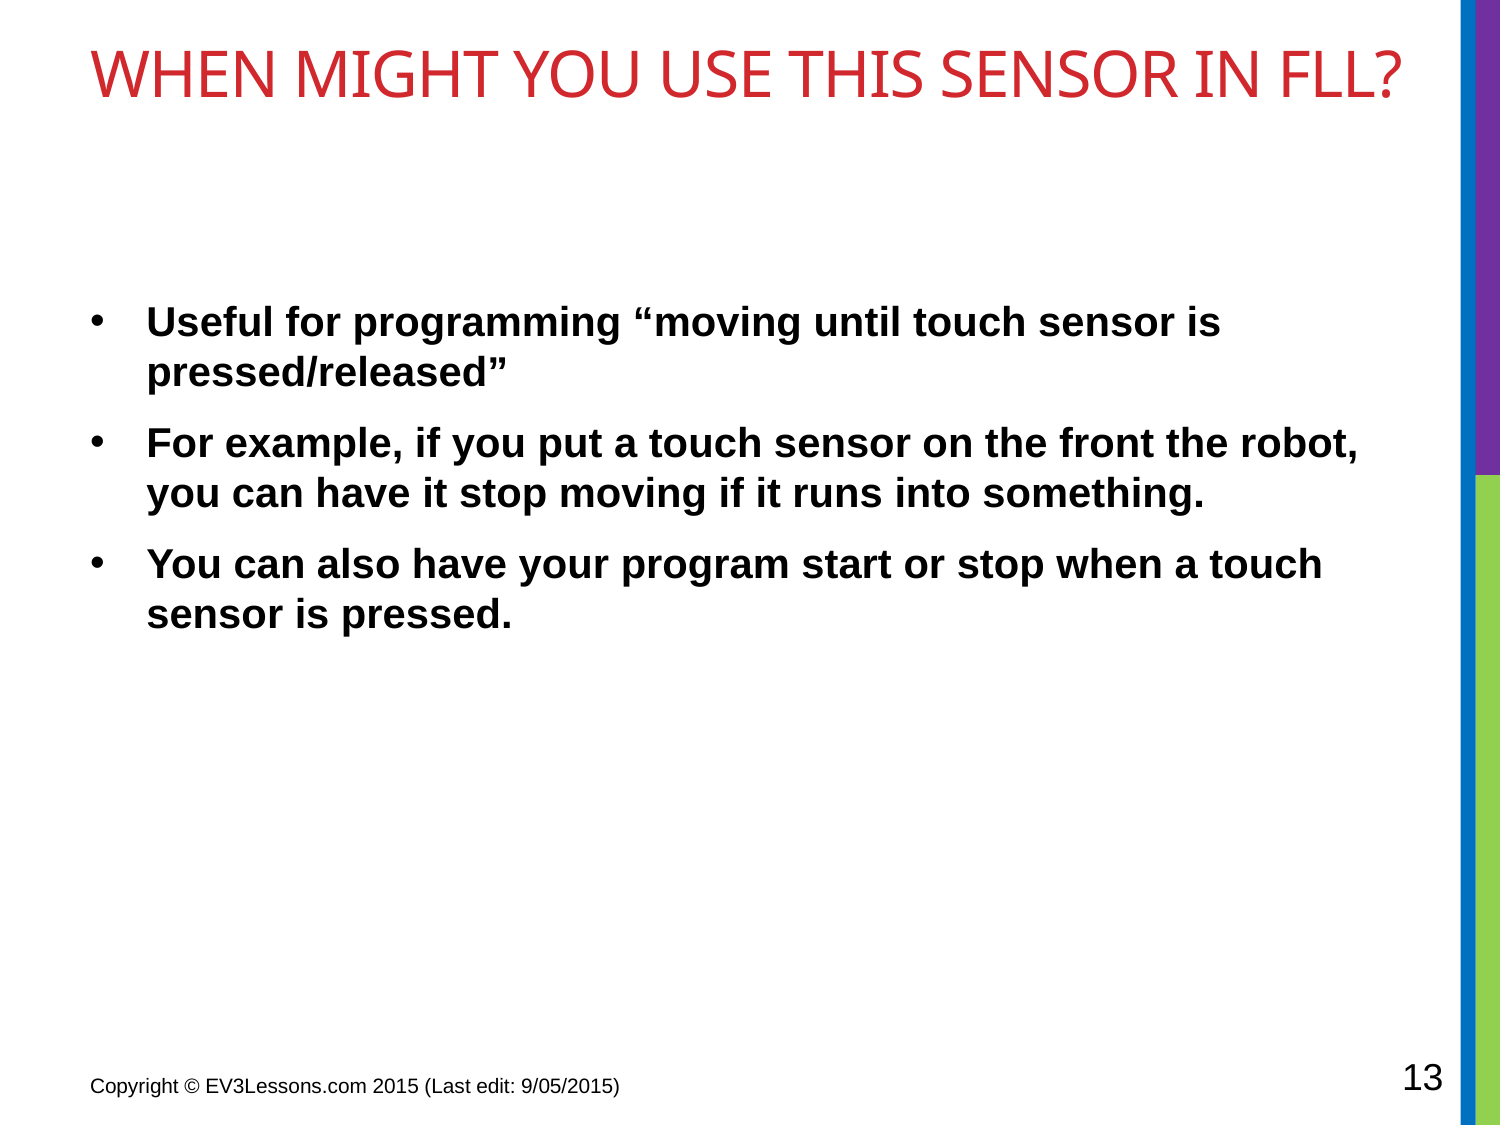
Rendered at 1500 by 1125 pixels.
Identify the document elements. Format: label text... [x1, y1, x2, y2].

title When might you use this sensor IN FLL? [75, 25, 1428, 250]
list Useful for programming “moving until touch sensor is pressed/released” For example, if you put a touch sensor on the front the robot, you can have it stop moving if it runs into something. You can also have your program start or stop when a touch sensor is pressed. [75, 287, 1428, 1005]
footer Copyright © EV3Lessons.com 2015 (Last edit: 9/05/2015) [75, 1065, 638, 1112]
slide_number 13 [1387, 1045, 1491, 1106]
